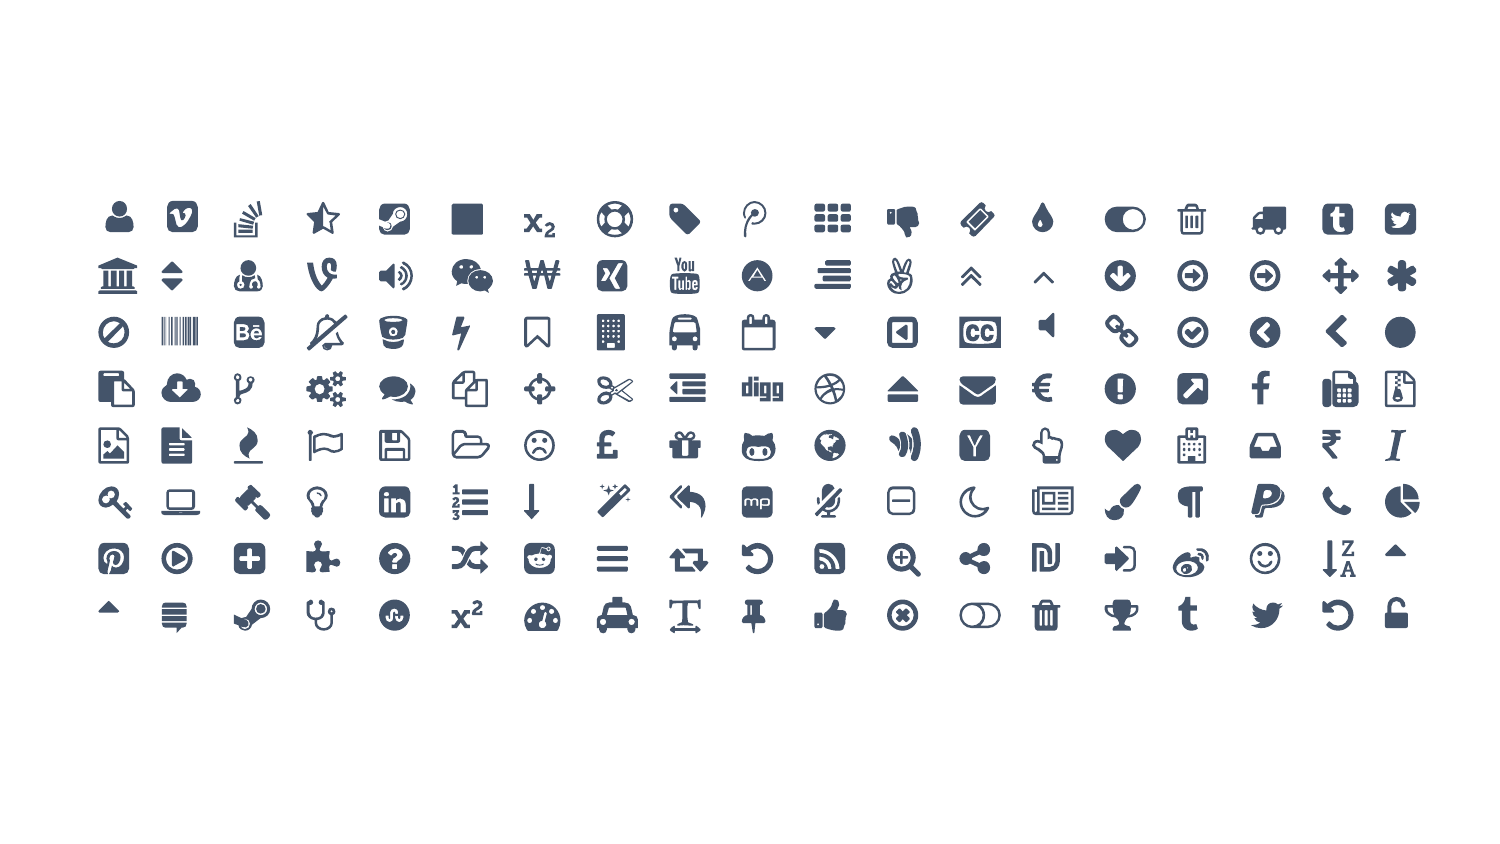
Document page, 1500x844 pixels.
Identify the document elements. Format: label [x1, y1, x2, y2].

text_box [959, 602, 1001, 629]
text_box [306, 314, 348, 351]
text_box [814, 599, 847, 631]
text_box [743, 209, 759, 238]
text_box [961, 266, 982, 286]
text_box [379, 599, 410, 631]
text_box [379, 315, 408, 349]
text_box [306, 486, 328, 518]
text_box [379, 429, 411, 461]
text_box [451, 429, 490, 459]
text_box [669, 599, 701, 626]
text_box [161, 278, 183, 291]
text_box [182, 316, 198, 346]
text_box [1033, 271, 1054, 284]
text_box [161, 427, 193, 464]
text_box [1384, 203, 1417, 235]
text_box [451, 259, 493, 293]
text_box [1177, 316, 1209, 348]
text_box [306, 599, 336, 631]
text_box [306, 540, 341, 573]
text_box [462, 499, 488, 505]
text_box [98, 486, 133, 519]
text_box [379, 263, 395, 289]
text_box [887, 599, 919, 631]
text_box [105, 200, 134, 233]
text_box [670, 381, 678, 395]
text_box [887, 486, 916, 516]
text_box [379, 203, 410, 235]
text_box [814, 429, 846, 461]
text_box [827, 214, 839, 222]
text_box [741, 599, 766, 634]
text_box [161, 542, 193, 575]
text_box [889, 427, 921, 462]
text_box [1322, 203, 1354, 235]
text_box [840, 203, 851, 212]
text_box [307, 429, 343, 461]
text_box [239, 427, 258, 459]
text_box [161, 316, 167, 346]
text_box [741, 314, 776, 351]
text_box [98, 600, 120, 613]
text_box [1322, 429, 1341, 459]
text_box [379, 376, 408, 400]
text_box [1104, 599, 1139, 631]
text_box [814, 203, 826, 212]
text_box [233, 316, 265, 348]
text_box [741, 486, 773, 518]
text_box [1105, 314, 1139, 348]
text_box [451, 203, 483, 235]
text_box [307, 257, 337, 292]
text_box [161, 602, 187, 608]
text_box [397, 271, 403, 281]
text_box [524, 316, 551, 348]
text_box [1104, 429, 1142, 461]
text_box [391, 383, 416, 405]
text_box [597, 376, 634, 405]
text_box [596, 201, 634, 238]
text_box [1178, 596, 1198, 631]
text_box [1104, 373, 1136, 405]
text_box [452, 484, 460, 495]
text_box [1385, 429, 1407, 461]
text_box [741, 542, 774, 575]
text_box [840, 214, 851, 222]
text_box [98, 257, 138, 289]
text_box [959, 429, 991, 461]
text_box [669, 485, 706, 518]
text_box [1177, 427, 1207, 464]
text_box [1322, 257, 1359, 294]
text_box [524, 429, 555, 461]
text_box [1384, 596, 1408, 629]
text_box [451, 541, 488, 574]
text_box [827, 203, 839, 212]
text_box [1032, 202, 1054, 233]
text_box [451, 370, 488, 408]
text_box [887, 542, 921, 577]
text_box [1177, 373, 1209, 405]
text_box [960, 202, 995, 237]
text_box [1251, 206, 1287, 235]
text_box [544, 222, 555, 238]
text_box [233, 599, 271, 631]
text_box [669, 203, 701, 235]
text_box [98, 316, 130, 348]
text_box [840, 224, 851, 233]
text_box [822, 275, 851, 282]
text_box [161, 373, 201, 402]
text_box [379, 542, 411, 575]
text_box [524, 260, 561, 289]
text_box [1032, 599, 1061, 631]
text_box [1104, 260, 1136, 292]
text_box [524, 483, 540, 520]
text_box [1322, 599, 1354, 631]
text_box [814, 488, 843, 518]
text_box [596, 260, 628, 292]
text_box [887, 394, 919, 402]
text_box [235, 484, 271, 520]
text_box [682, 381, 706, 387]
text_box [1325, 315, 1347, 347]
text_box [814, 224, 826, 233]
text_box [1032, 543, 1060, 572]
text_box [814, 327, 836, 339]
text_box [233, 201, 263, 238]
text_box [1038, 312, 1055, 338]
text_box [161, 616, 187, 634]
text_box [669, 431, 701, 459]
text_box [742, 201, 767, 225]
text_box [306, 201, 341, 234]
text_box [1322, 540, 1337, 577]
text_box [1251, 370, 1270, 405]
text_box [959, 376, 996, 405]
text_box [161, 261, 183, 274]
text_box [451, 610, 470, 629]
text_box [1249, 316, 1281, 348]
text_box [1032, 486, 1074, 516]
text_box [98, 542, 130, 575]
text_box [524, 373, 556, 405]
text_box [471, 600, 483, 616]
text_box [825, 260, 851, 266]
text_box [682, 388, 706, 395]
text_box [452, 496, 460, 508]
text_box [669, 548, 709, 572]
text_box [669, 314, 701, 351]
text_box [1249, 260, 1281, 292]
text_box [596, 545, 628, 551]
text_box [1322, 486, 1352, 516]
text_box [821, 483, 835, 501]
text_box [741, 432, 776, 462]
text_box [161, 489, 201, 516]
text_box [1032, 427, 1064, 464]
text_box [1250, 602, 1283, 629]
text_box [233, 260, 263, 292]
text_box [1341, 540, 1355, 557]
text_box [741, 376, 771, 402]
text_box [887, 206, 920, 238]
text_box [462, 489, 488, 495]
text_box [1177, 486, 1203, 518]
text_box [814, 373, 846, 405]
text_box [959, 316, 1001, 348]
text_box [524, 602, 561, 631]
text_box [1104, 483, 1142, 521]
text_box [1122, 545, 1136, 572]
text_box [452, 316, 470, 351]
text_box [1251, 483, 1285, 518]
text_box [1384, 316, 1416, 348]
text_box [669, 273, 700, 294]
text_box [596, 556, 628, 562]
text_box [669, 625, 701, 634]
text_box [1249, 432, 1281, 459]
text_box [1385, 486, 1412, 518]
text_box [814, 283, 851, 289]
text_box [1404, 501, 1420, 514]
text_box [1172, 548, 1209, 578]
text_box [597, 484, 631, 518]
text_box [98, 427, 130, 464]
text_box [959, 542, 991, 575]
text_box [596, 566, 628, 572]
text_box [887, 316, 918, 348]
text_box [1384, 370, 1416, 408]
text_box [1340, 561, 1356, 577]
text_box [98, 370, 135, 408]
text_box [462, 510, 488, 516]
text_box [817, 268, 851, 274]
text_box [814, 542, 846, 575]
text_box [452, 510, 460, 521]
text_box [174, 316, 178, 346]
text_box [599, 483, 618, 496]
text_box [959, 486, 990, 518]
text_box [674, 257, 695, 272]
text_box [1104, 206, 1146, 233]
text_box [1177, 203, 1207, 235]
text_box [161, 609, 187, 615]
text_box [1387, 260, 1417, 292]
text_box [669, 396, 706, 402]
text_box [306, 371, 346, 408]
text_box [524, 214, 543, 233]
text_box [1104, 546, 1129, 572]
text_box [669, 373, 706, 379]
text_box [98, 290, 138, 294]
text_box [524, 542, 555, 575]
text_box [887, 376, 919, 392]
text_box [827, 224, 839, 233]
text_box [233, 542, 266, 575]
text_box [1177, 260, 1209, 292]
text_box [1249, 542, 1281, 575]
text_box [814, 214, 826, 222]
text_box [1385, 544, 1407, 557]
text_box [741, 260, 773, 292]
text_box [399, 261, 413, 291]
text_box [1032, 373, 1053, 402]
text_box [379, 486, 411, 518]
text_box [1322, 370, 1359, 408]
text_box [887, 257, 913, 294]
text_box [596, 596, 638, 634]
text_box [596, 314, 625, 351]
text_box [596, 429, 618, 459]
text_box [1403, 483, 1419, 500]
text_box [233, 373, 255, 405]
text_box [167, 200, 198, 233]
text_box [772, 382, 784, 402]
